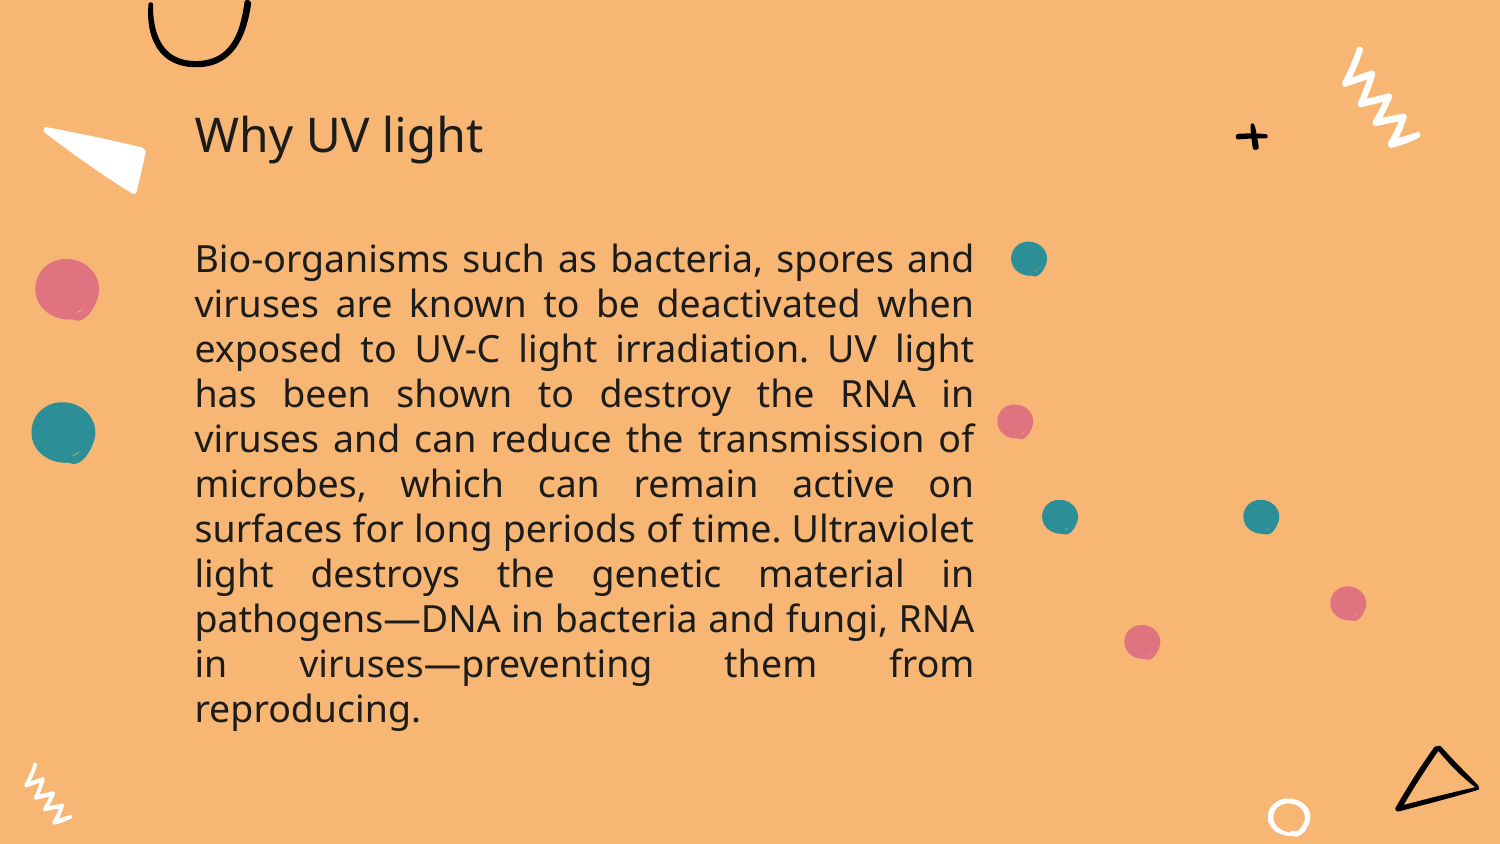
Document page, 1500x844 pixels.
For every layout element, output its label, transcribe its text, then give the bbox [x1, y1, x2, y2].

text_box Why UV light [179, 90, 563, 178]
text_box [1010, 241, 1048, 277]
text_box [1041, 499, 1079, 535]
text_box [35, 258, 100, 321]
text_box Bio-organisms such as bacteria, spores and viruses are known to be deactivated when exposed to UV-C light irradiation. UV light has been shown to destroy the RNA in viruses and can reduce the transmission of microbes, which can remain active on surfaces for long periods of time. Ultraviolet light destroys the genetic material in pathogens—DNA in bacteria and fungi, RNA in viruses—preventing them from reproducing. [179, 219, 991, 710]
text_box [1243, 499, 1280, 535]
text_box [1124, 624, 1161, 660]
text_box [31, 402, 96, 465]
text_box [997, 404, 1034, 440]
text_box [1330, 586, 1367, 622]
